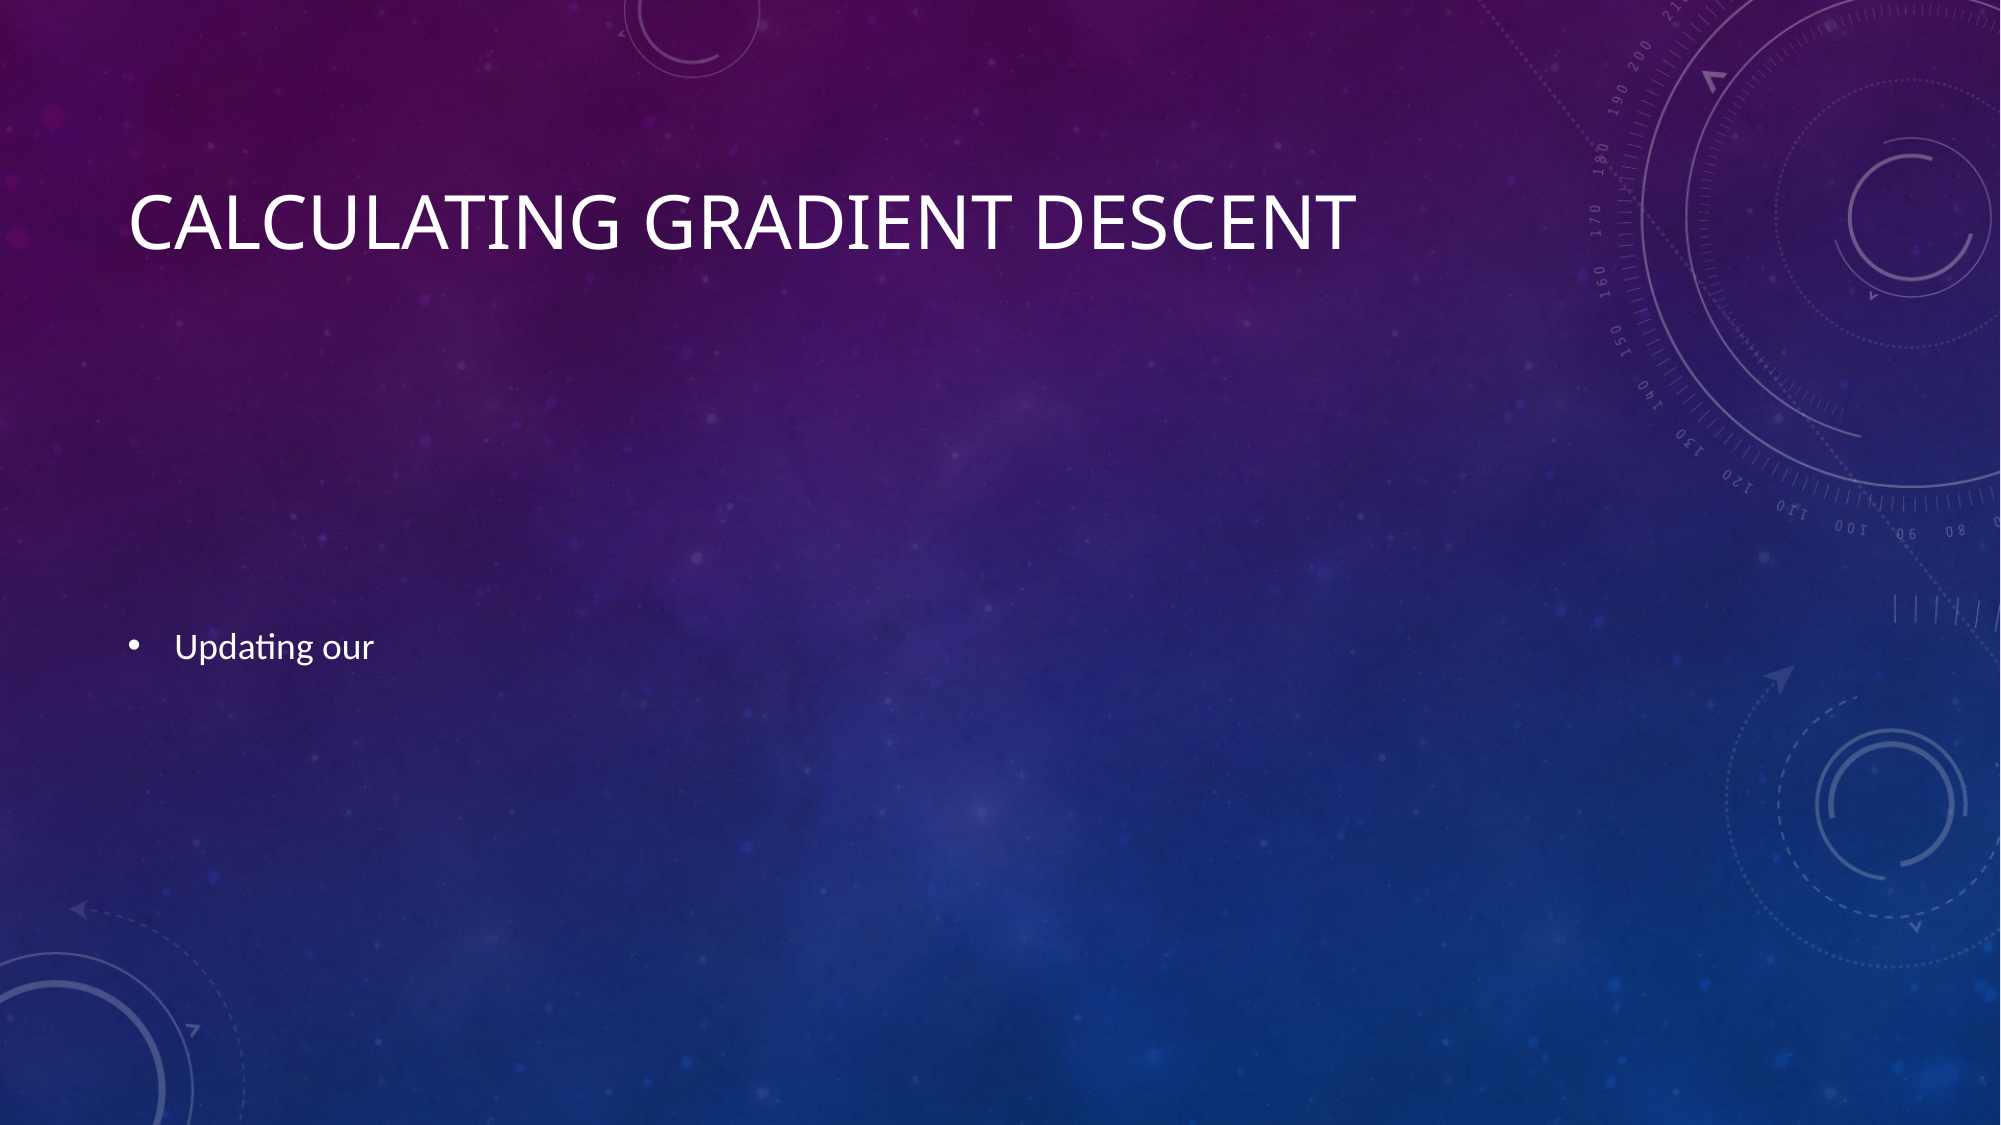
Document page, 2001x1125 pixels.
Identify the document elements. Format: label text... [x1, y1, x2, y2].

picture [0, 0, 2001, 1125]
title Calculating Gradient Descent [112, 99, 1775, 339]
